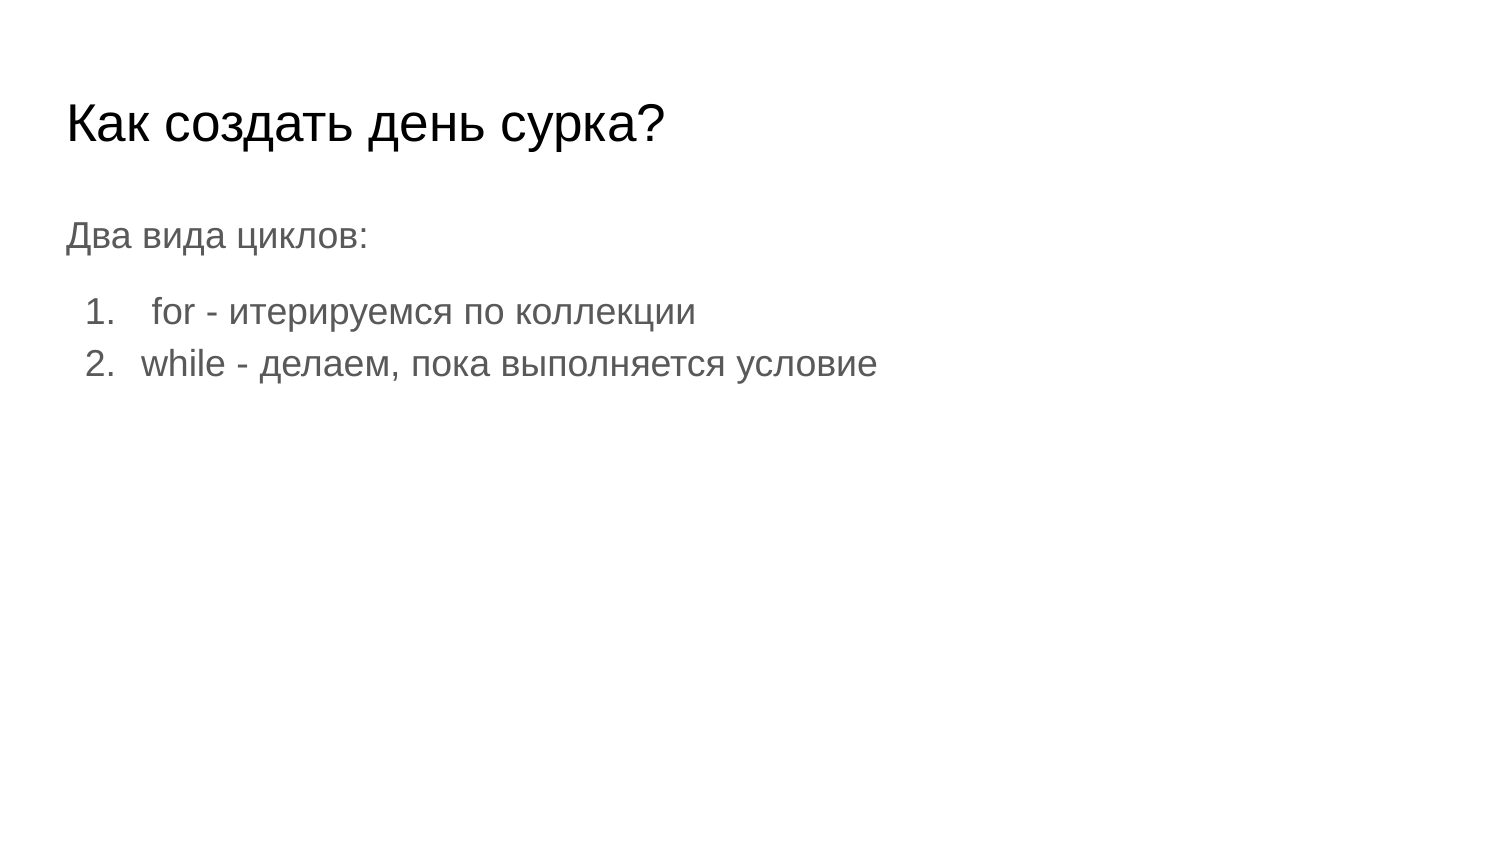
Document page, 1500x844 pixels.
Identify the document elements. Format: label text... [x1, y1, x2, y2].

title Как создать день сурка? [51, 72, 1449, 167]
list Два вида циклов: for - итерируемся по коллекции while - делаем, пока выполняется условие [51, 189, 1449, 750]
